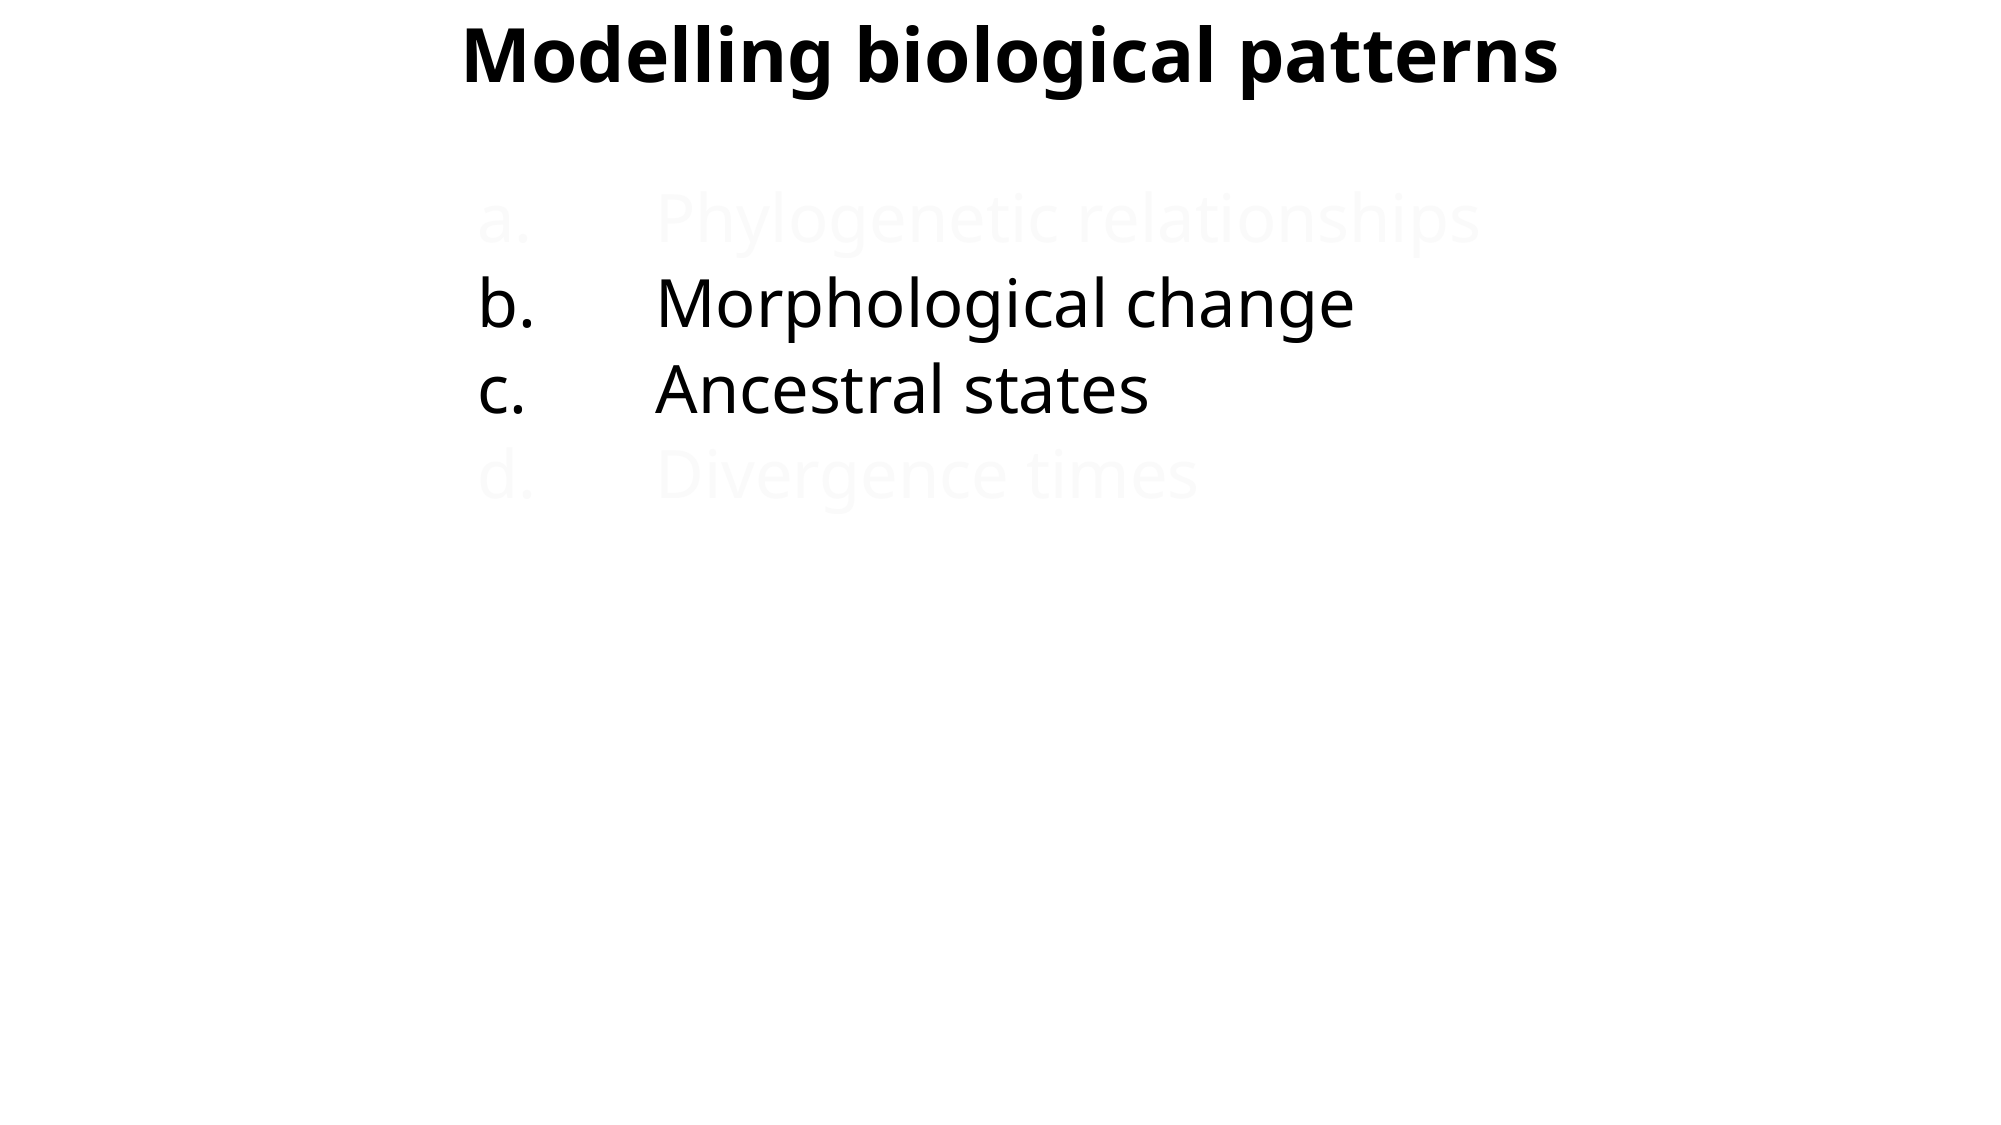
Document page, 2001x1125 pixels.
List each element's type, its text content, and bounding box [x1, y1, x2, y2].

text_box Phylogenetic relationships Morphological change Ancestral states Divergence times [387, 162, 1613, 520]
text_box Modelling biological patterns [270, 0, 1750, 105]
